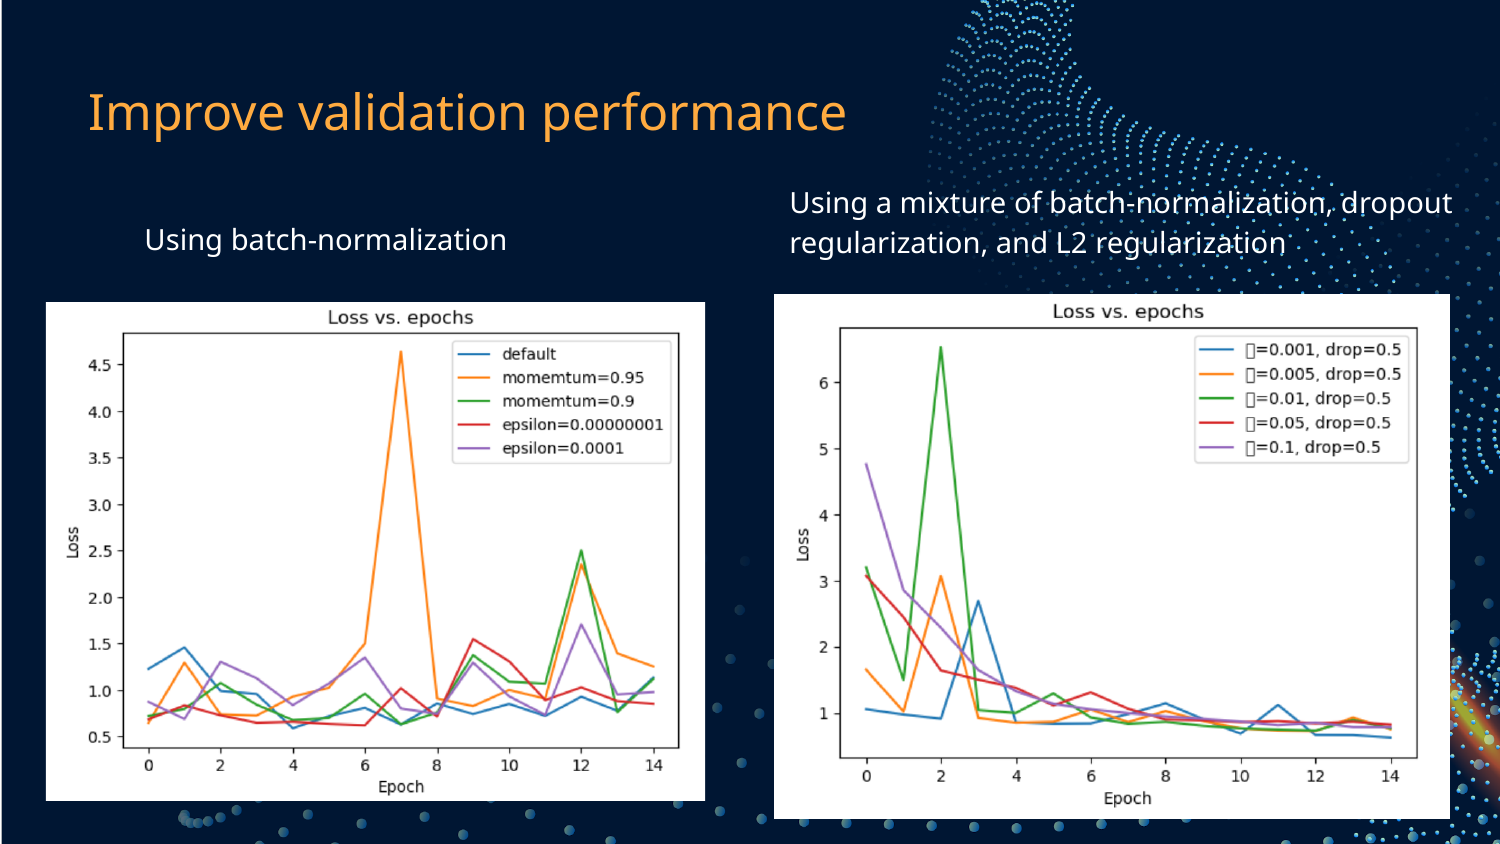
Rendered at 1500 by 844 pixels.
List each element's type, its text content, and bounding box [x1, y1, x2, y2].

picture [0, 0, 1500, 844]
text_box Using a mixture of batch-normalization, dropout regularization, and L2 regularization [774, 163, 1472, 275]
text_box Using batch-normalization [129, 200, 622, 272]
text_box Improve validation performance [73, 65, 1208, 201]
